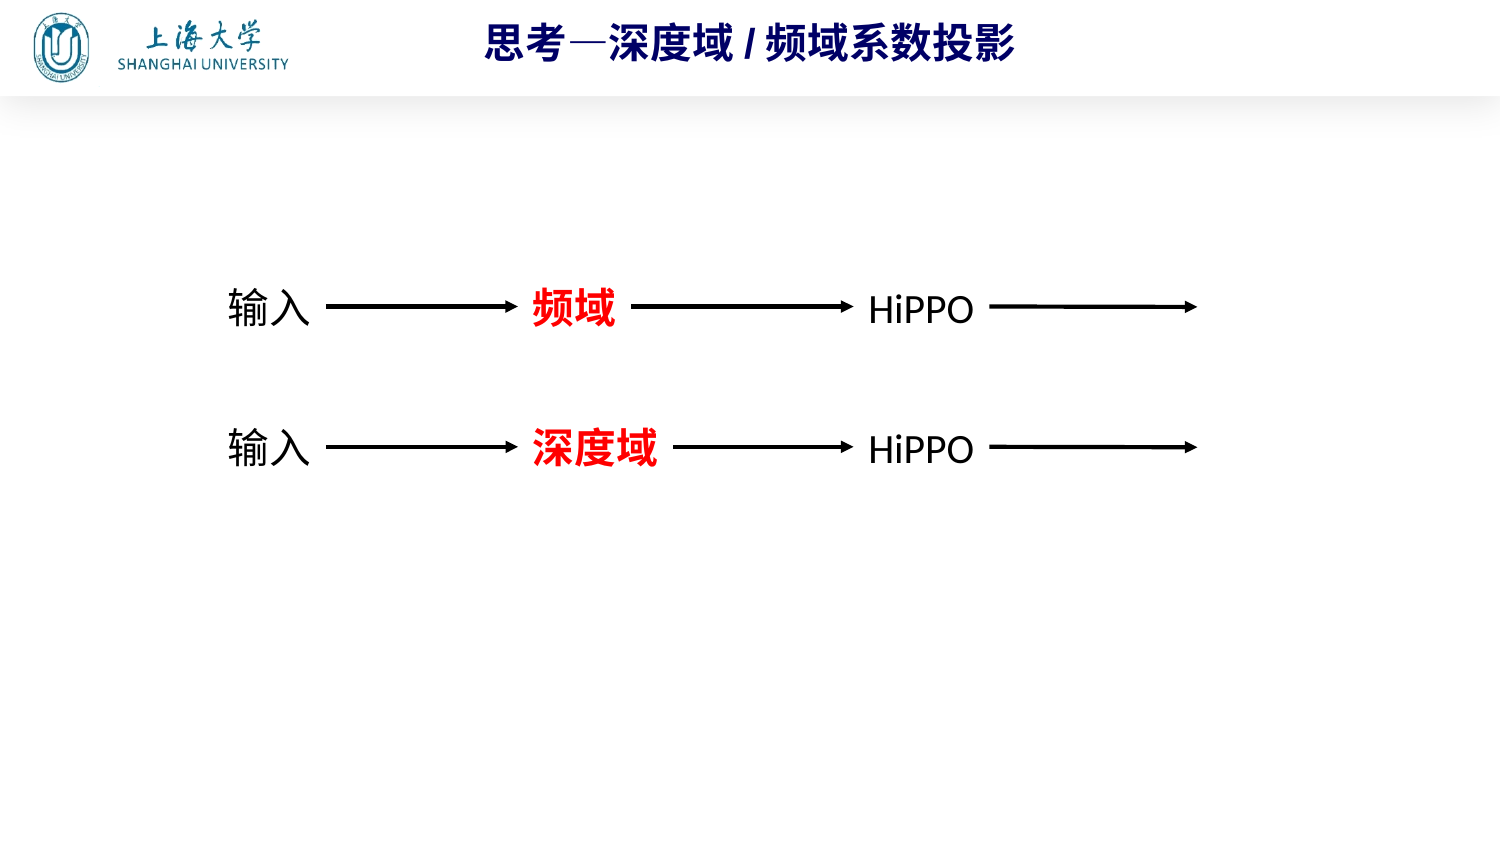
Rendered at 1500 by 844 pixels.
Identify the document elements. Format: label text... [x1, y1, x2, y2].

text_box 频域 [517, 274, 632, 339]
text_box HiPPO [853, 274, 990, 339]
text_box 思考—深度域/频域系数投影 [0, 0, 1500, 95]
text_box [212, 414, 1198, 481]
text_box 输入 [212, 274, 326, 339]
